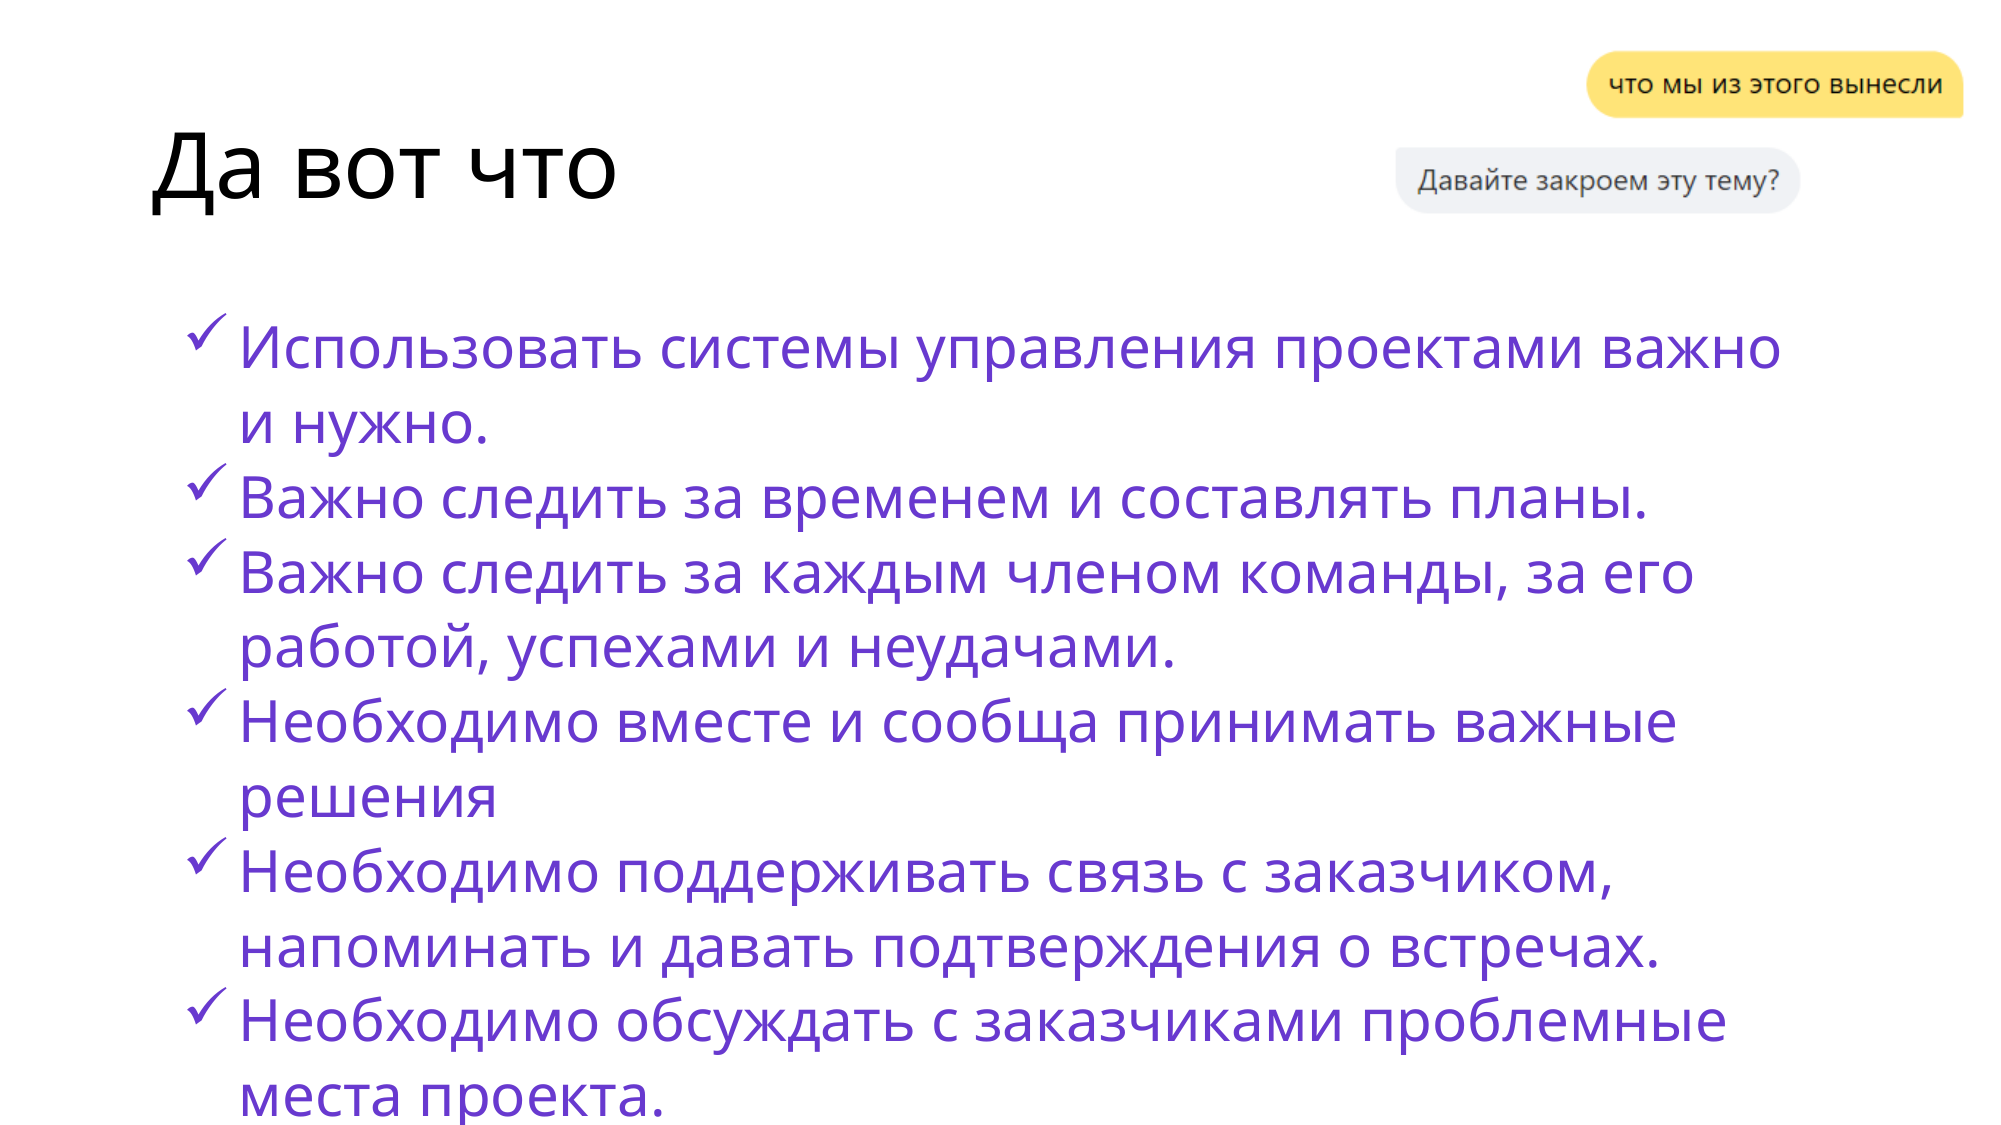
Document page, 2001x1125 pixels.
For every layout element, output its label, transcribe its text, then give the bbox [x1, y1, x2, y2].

title Да вот что [137, 59, 1863, 278]
text_box Использовать системы управления проектами важно и нужно. Важно следить за временем и составлять планы. Важно следить за каждым членом команды, за его работой, успехами и неудачами. Необходимо вместе и сообща принимать важные решения Необходимо поддерживать связь с заказчиком, напоминать и давать подтверждения о встречах. Необходимо обсуждать с заказчиками проблемные места проекта. [167, 297, 1832, 1125]
picture [1384, 34, 1976, 235]
